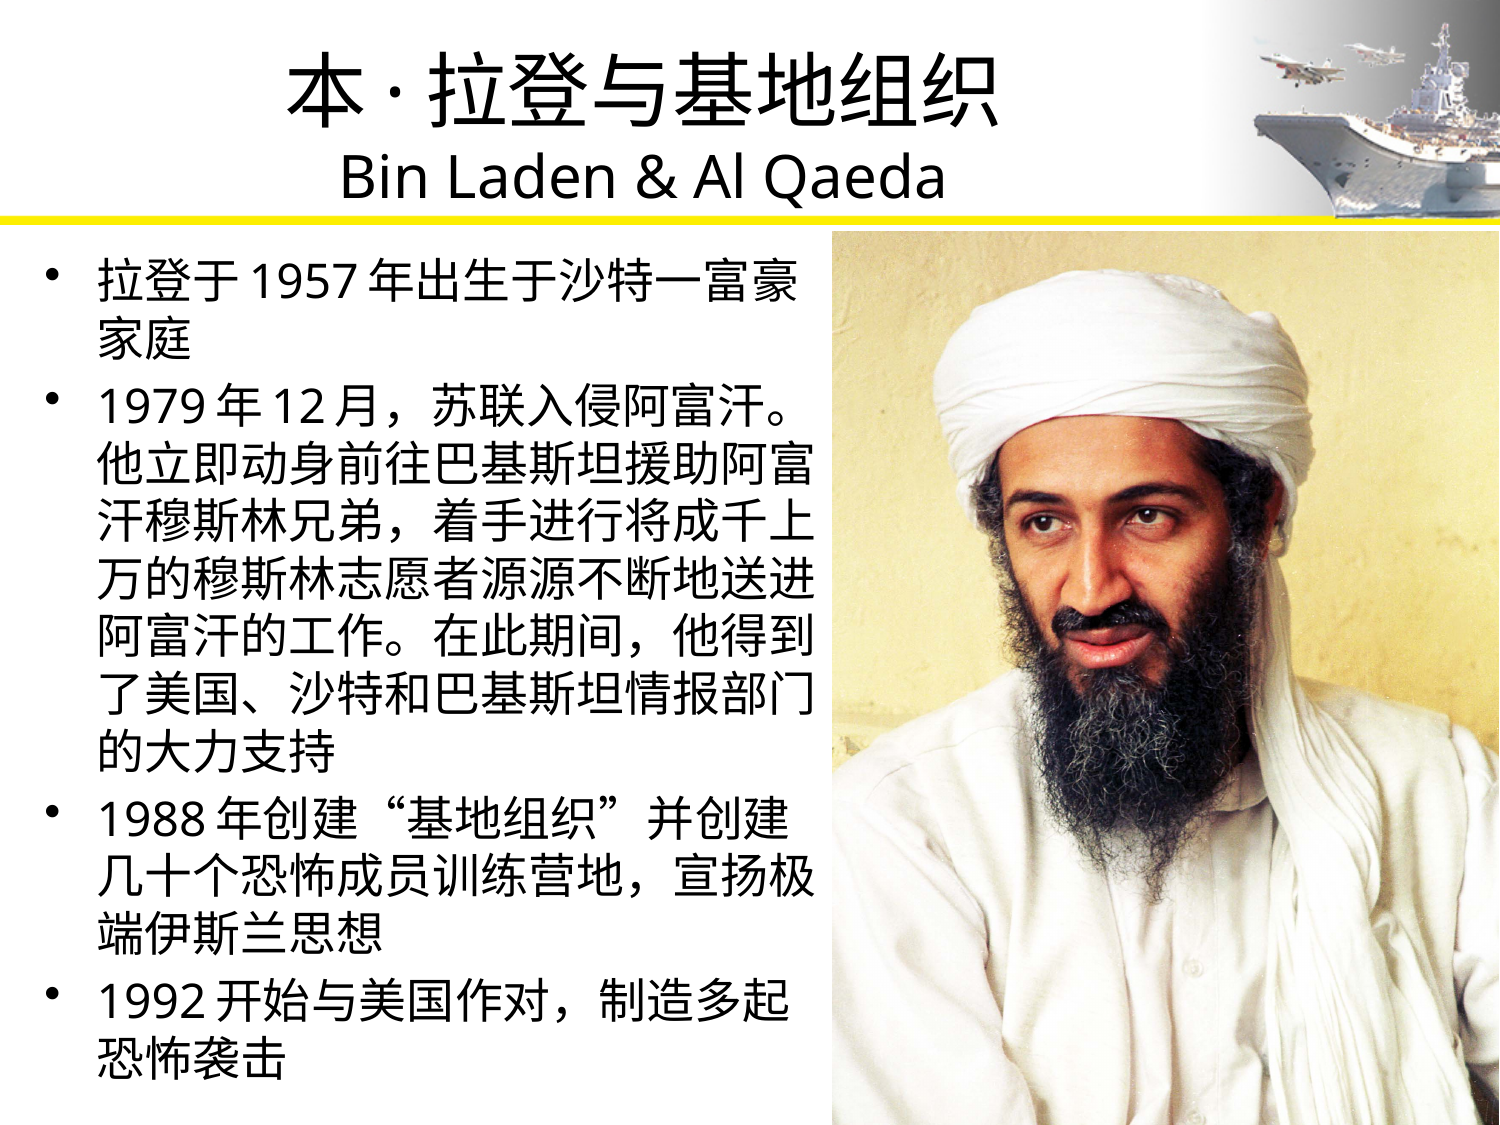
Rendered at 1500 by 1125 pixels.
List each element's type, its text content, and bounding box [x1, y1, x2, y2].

picture [0, 0, 1500, 225]
picture [832, 231, 1499, 1125]
title 本·拉登与基地组织 Bin Laden & Al Qaeda [29, 30, 1259, 219]
list 拉登于1957年出生于沙特一富豪家庭 1979年12月，苏联入侵阿富汗。他立即动身前往巴基斯坦援助阿富汗穆斯林兄弟，着手进行将成千上万的穆斯林志愿者源源不断地送进阿富汗的工作。在此期间，他得到了美国、沙特和巴基斯坦情报部门的大力支持 1988年创建“基地组织”并创建几十个恐怖成员训练营地，宣扬极端伊斯兰思想 1992开始与美国作对，制造多起恐怖袭击 [29, 243, 827, 1095]
